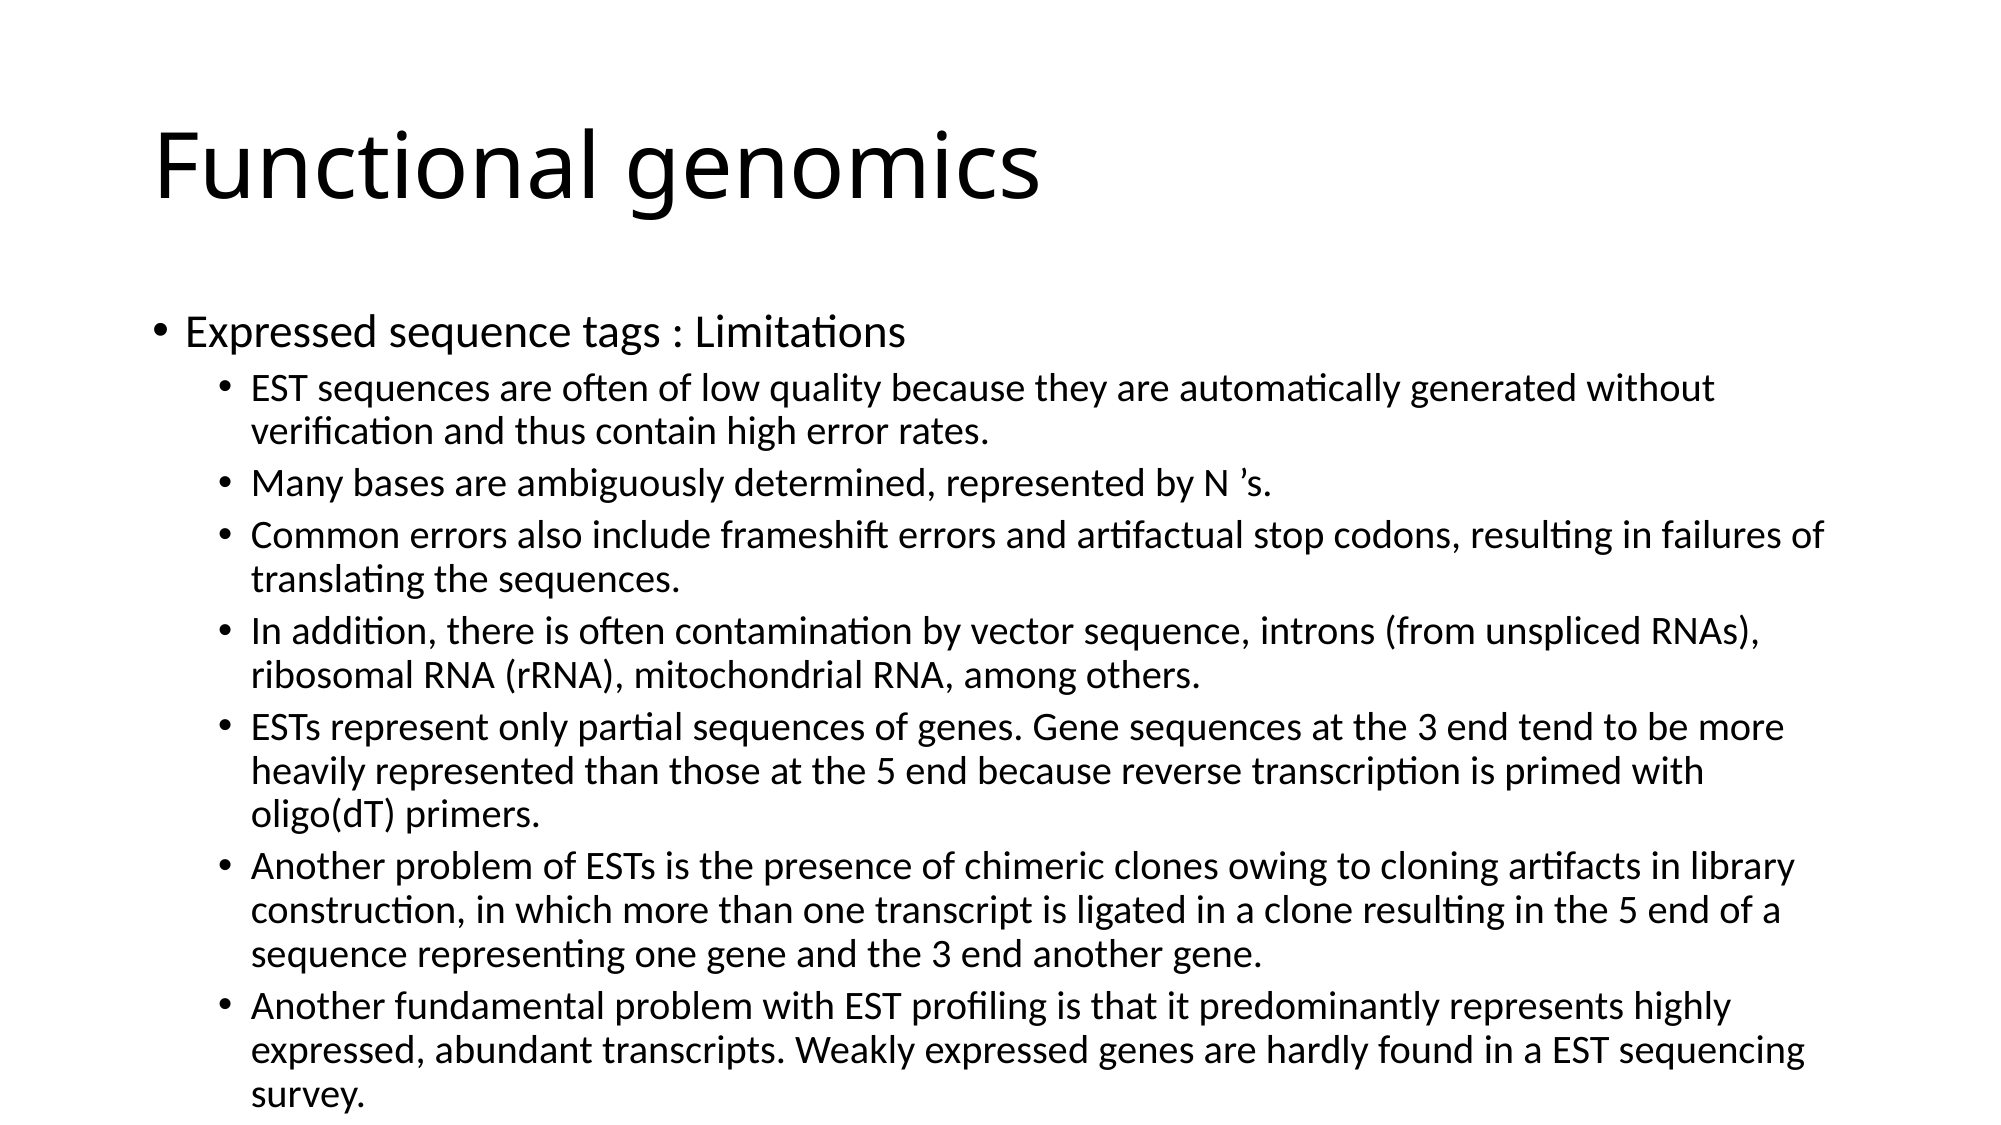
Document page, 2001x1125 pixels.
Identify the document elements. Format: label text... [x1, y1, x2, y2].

title Functional genomics [137, 59, 1863, 278]
list Expressed sequence tags : Limitations EST sequences are often of low quality because they are automatically generated without verification and thus contain high error rates. Many bases are ambiguously determined, represented by N ’s. Common errors also include frameshift errors and artifactual stop codons, resulting in failures of translating the sequences. In addition, there is often contamination by vector sequence, introns (from unspliced RNAs), ribosomal RNA (rRNA), mitochondrial RNA, among others. ESTs represent only partial sequences of genes. Gene sequences at the 3 end tend to be more heavily represented than those at the 5 end because reverse transcription is primed with oligo(dT) primers. Another problem of ESTs is the presence of chimeric clones owing to cloning artifacts in library construction, in which more than one transcript is ligated in a clone resulting in the 5 end of a sequence representing one gene and the 3 end another gene. Another fundamental problem with EST profiling is that it predominantly represents highly expressed, abundant transcripts. Weakly expressed genes are hardly found in a EST sequencing survey. [137, 299, 1863, 1125]
